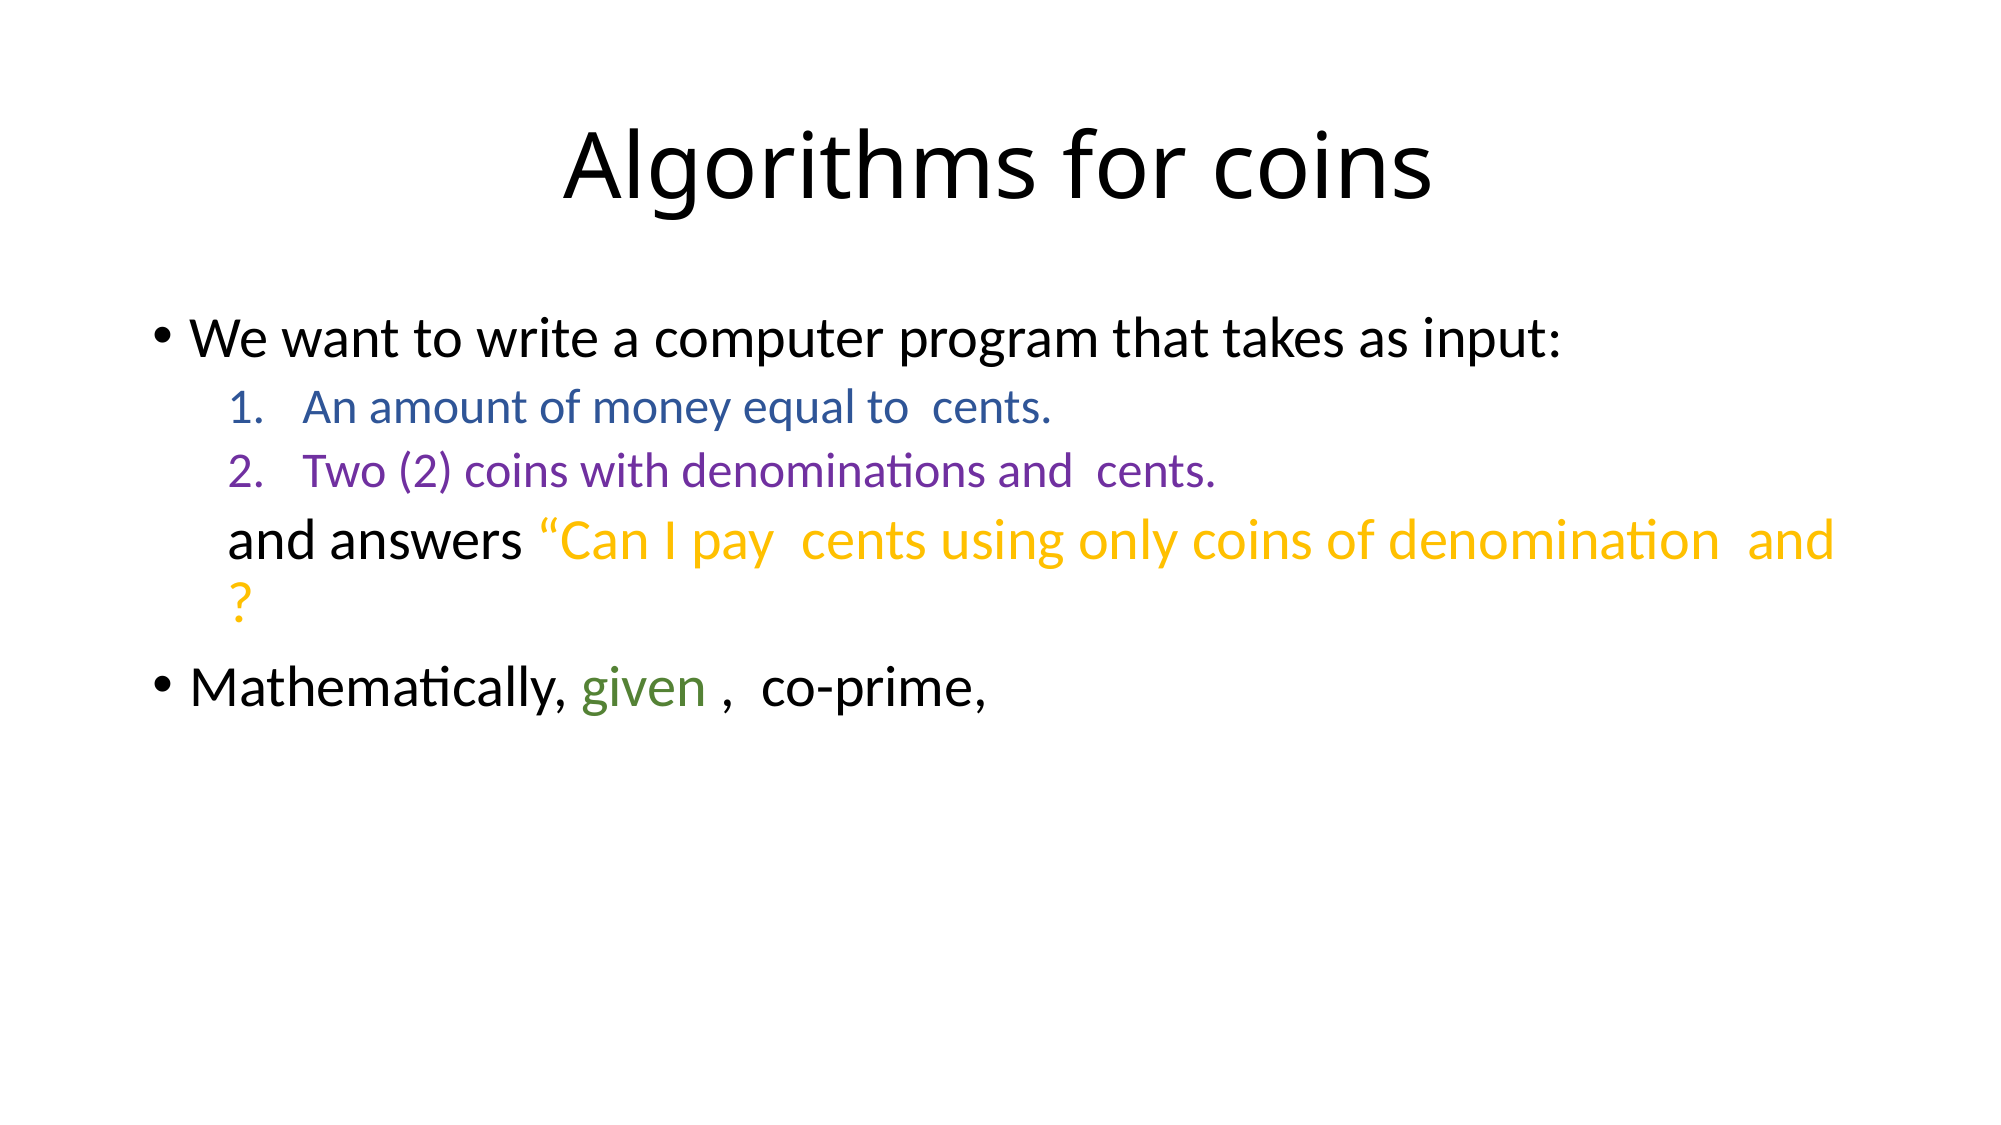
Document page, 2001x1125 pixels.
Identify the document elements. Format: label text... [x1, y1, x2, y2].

title Algorithms for coins [137, 59, 1863, 278]
